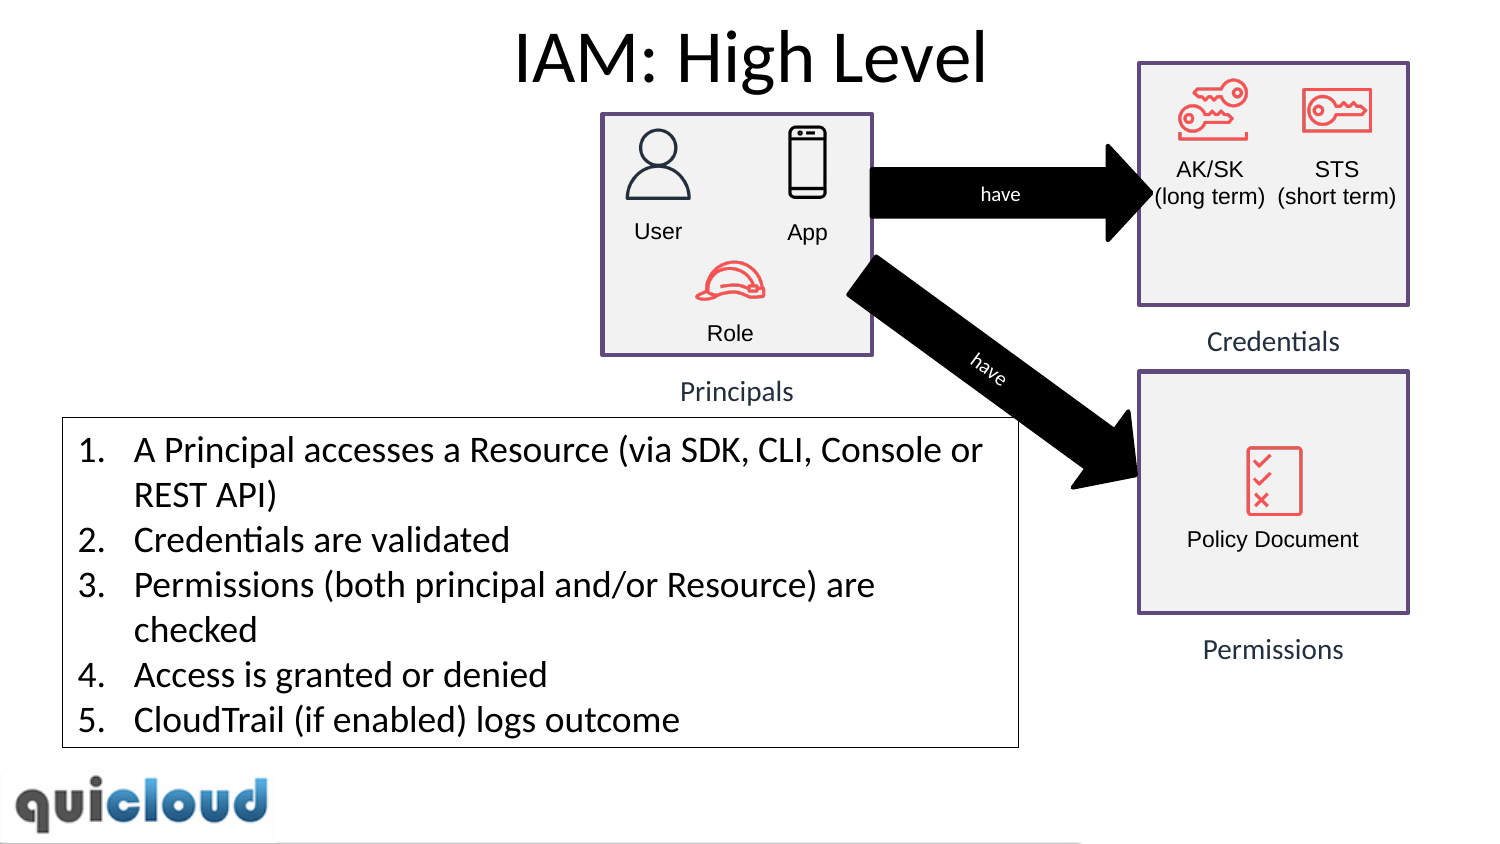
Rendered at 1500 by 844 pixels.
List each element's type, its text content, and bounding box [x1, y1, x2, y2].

text_box A Principal accesses a Resource (via SDK, CLI, Console or REST API) Credentials are validated Permissions (both principal and/or Resource) are checked Access is granted or denied CloudTrail (if enabled) logs outcome [62, 417, 1019, 748]
picture [0, 0, 1500, 844]
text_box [871, 62, 1476, 366]
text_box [829, 327, 1409, 674]
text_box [570, 113, 866, 417]
title IAM: High Level [132, 0, 1371, 92]
